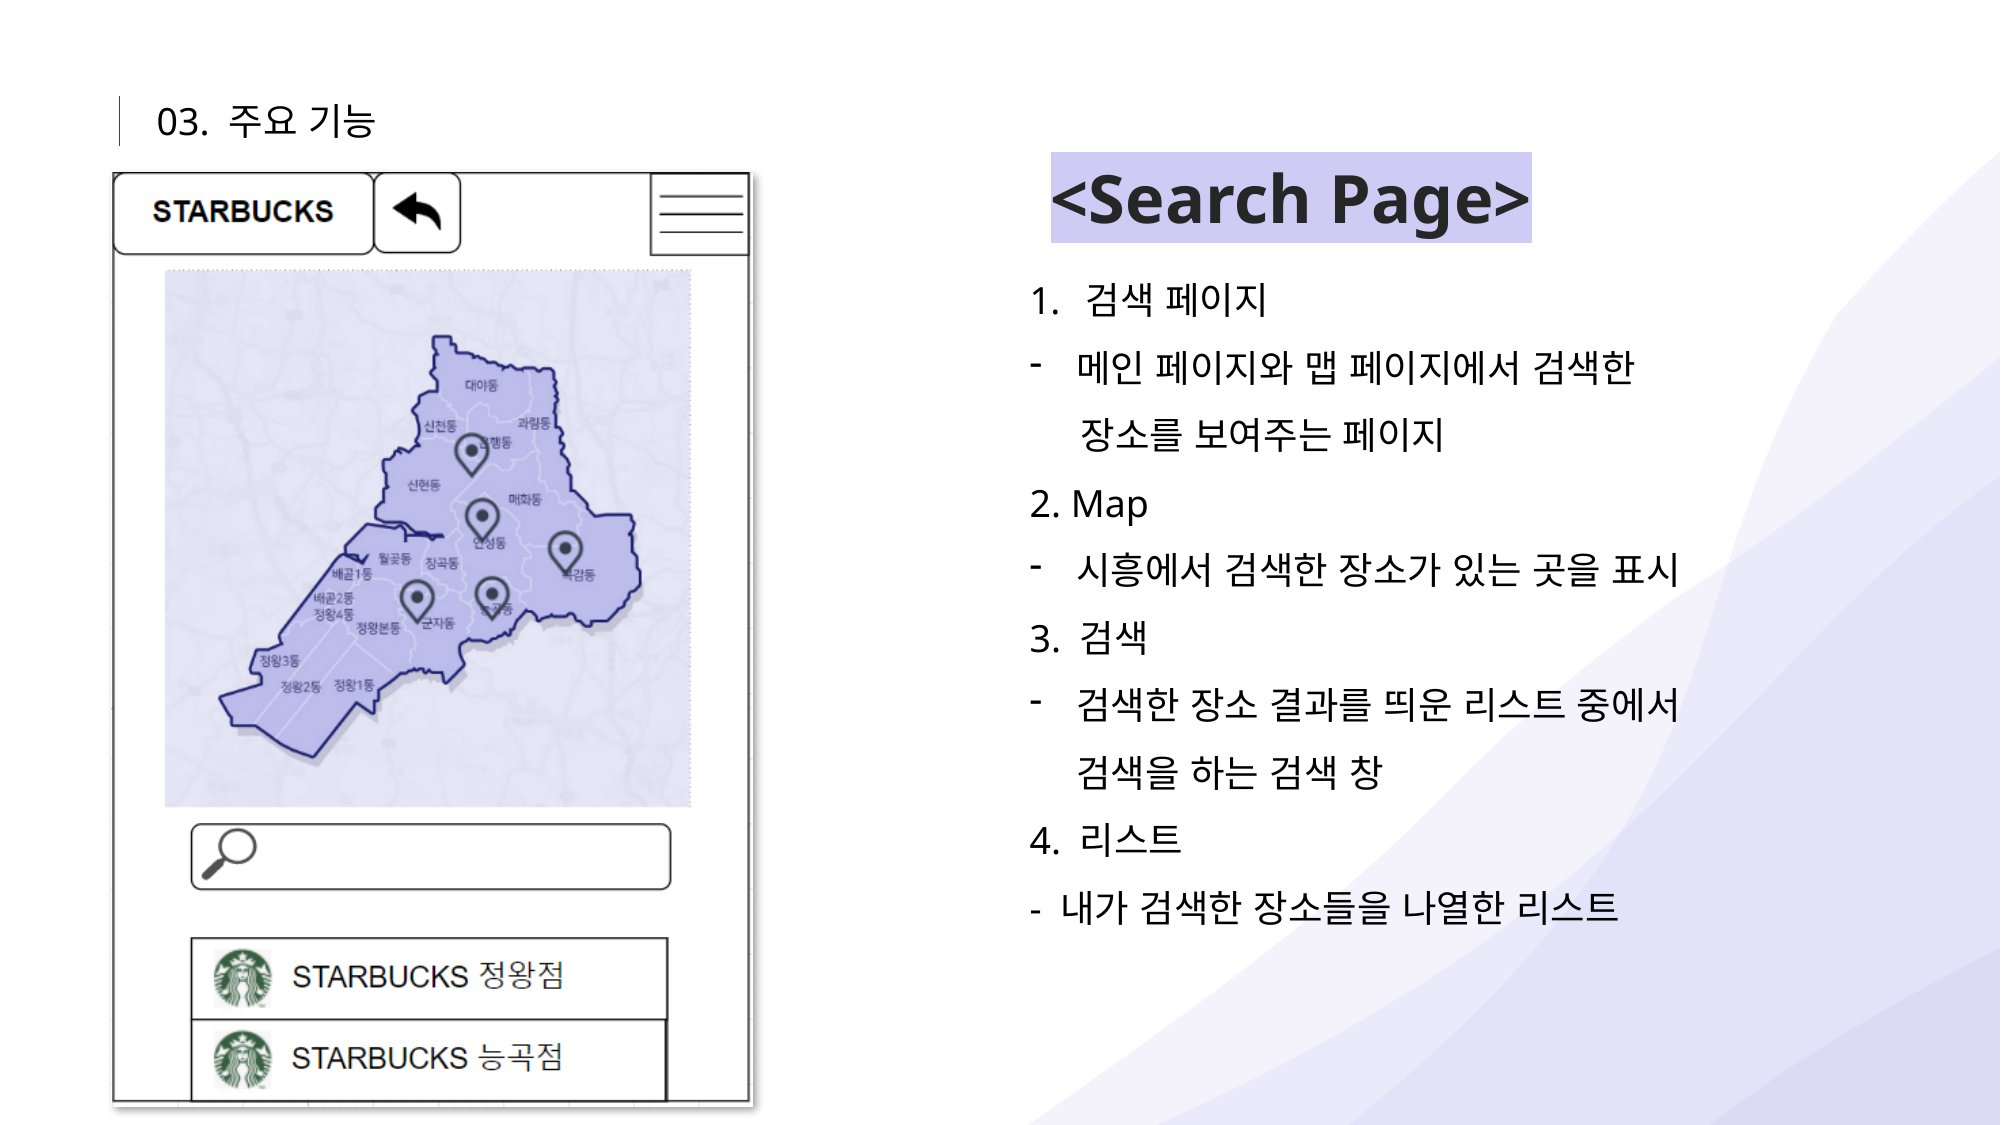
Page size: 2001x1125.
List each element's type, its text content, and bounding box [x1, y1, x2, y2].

picture [111, 172, 753, 1107]
picture [999, 0, 2000, 1125]
text_box 03. 주요 기능 [141, 90, 403, 151]
